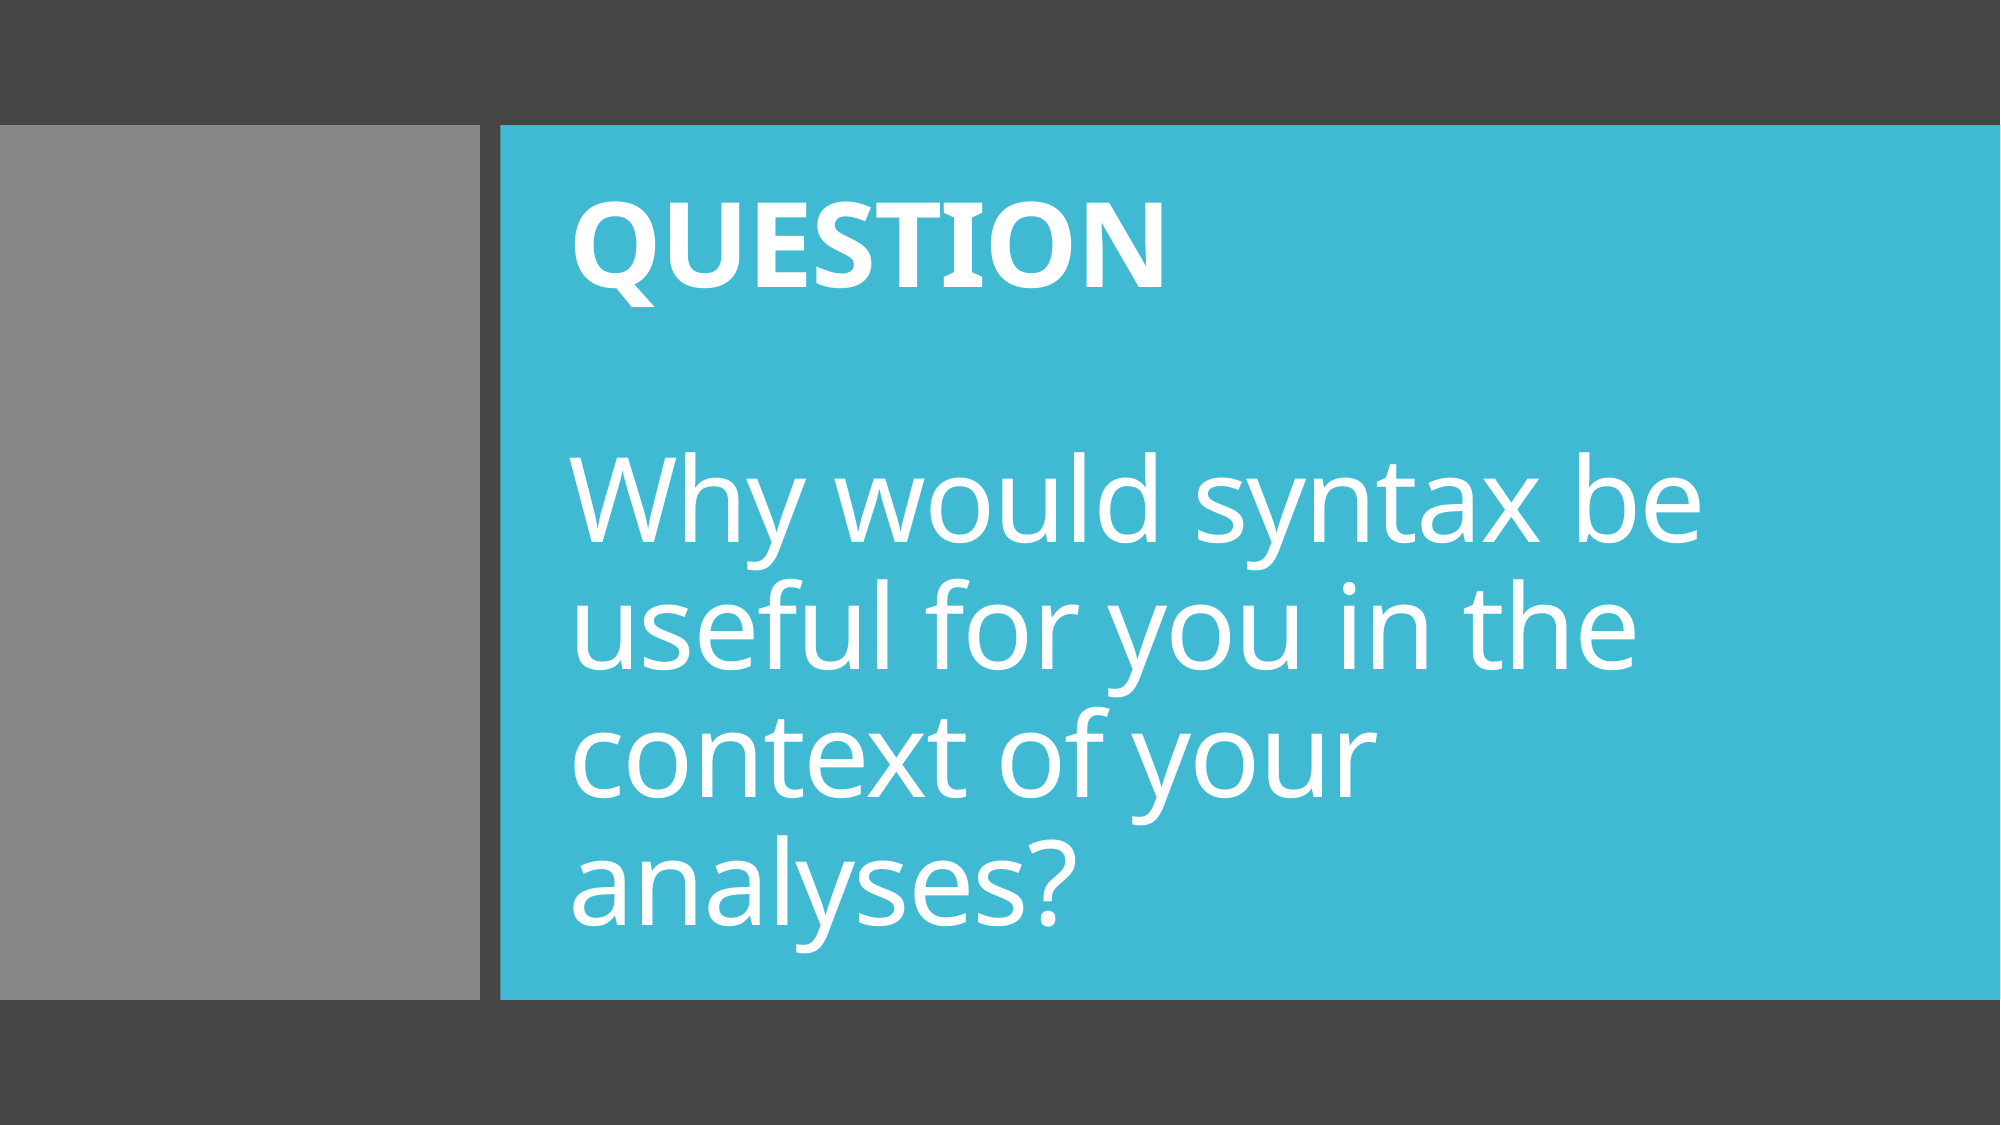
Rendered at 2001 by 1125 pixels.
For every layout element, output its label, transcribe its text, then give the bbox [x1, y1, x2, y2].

title QUESTION Why would syntax be useful for you in the context of your analyses? [553, 177, 1896, 959]
text_box [0, 124, 481, 1001]
text_box [0, 0, 2000, 1125]
text_box [499, 124, 2000, 1001]
